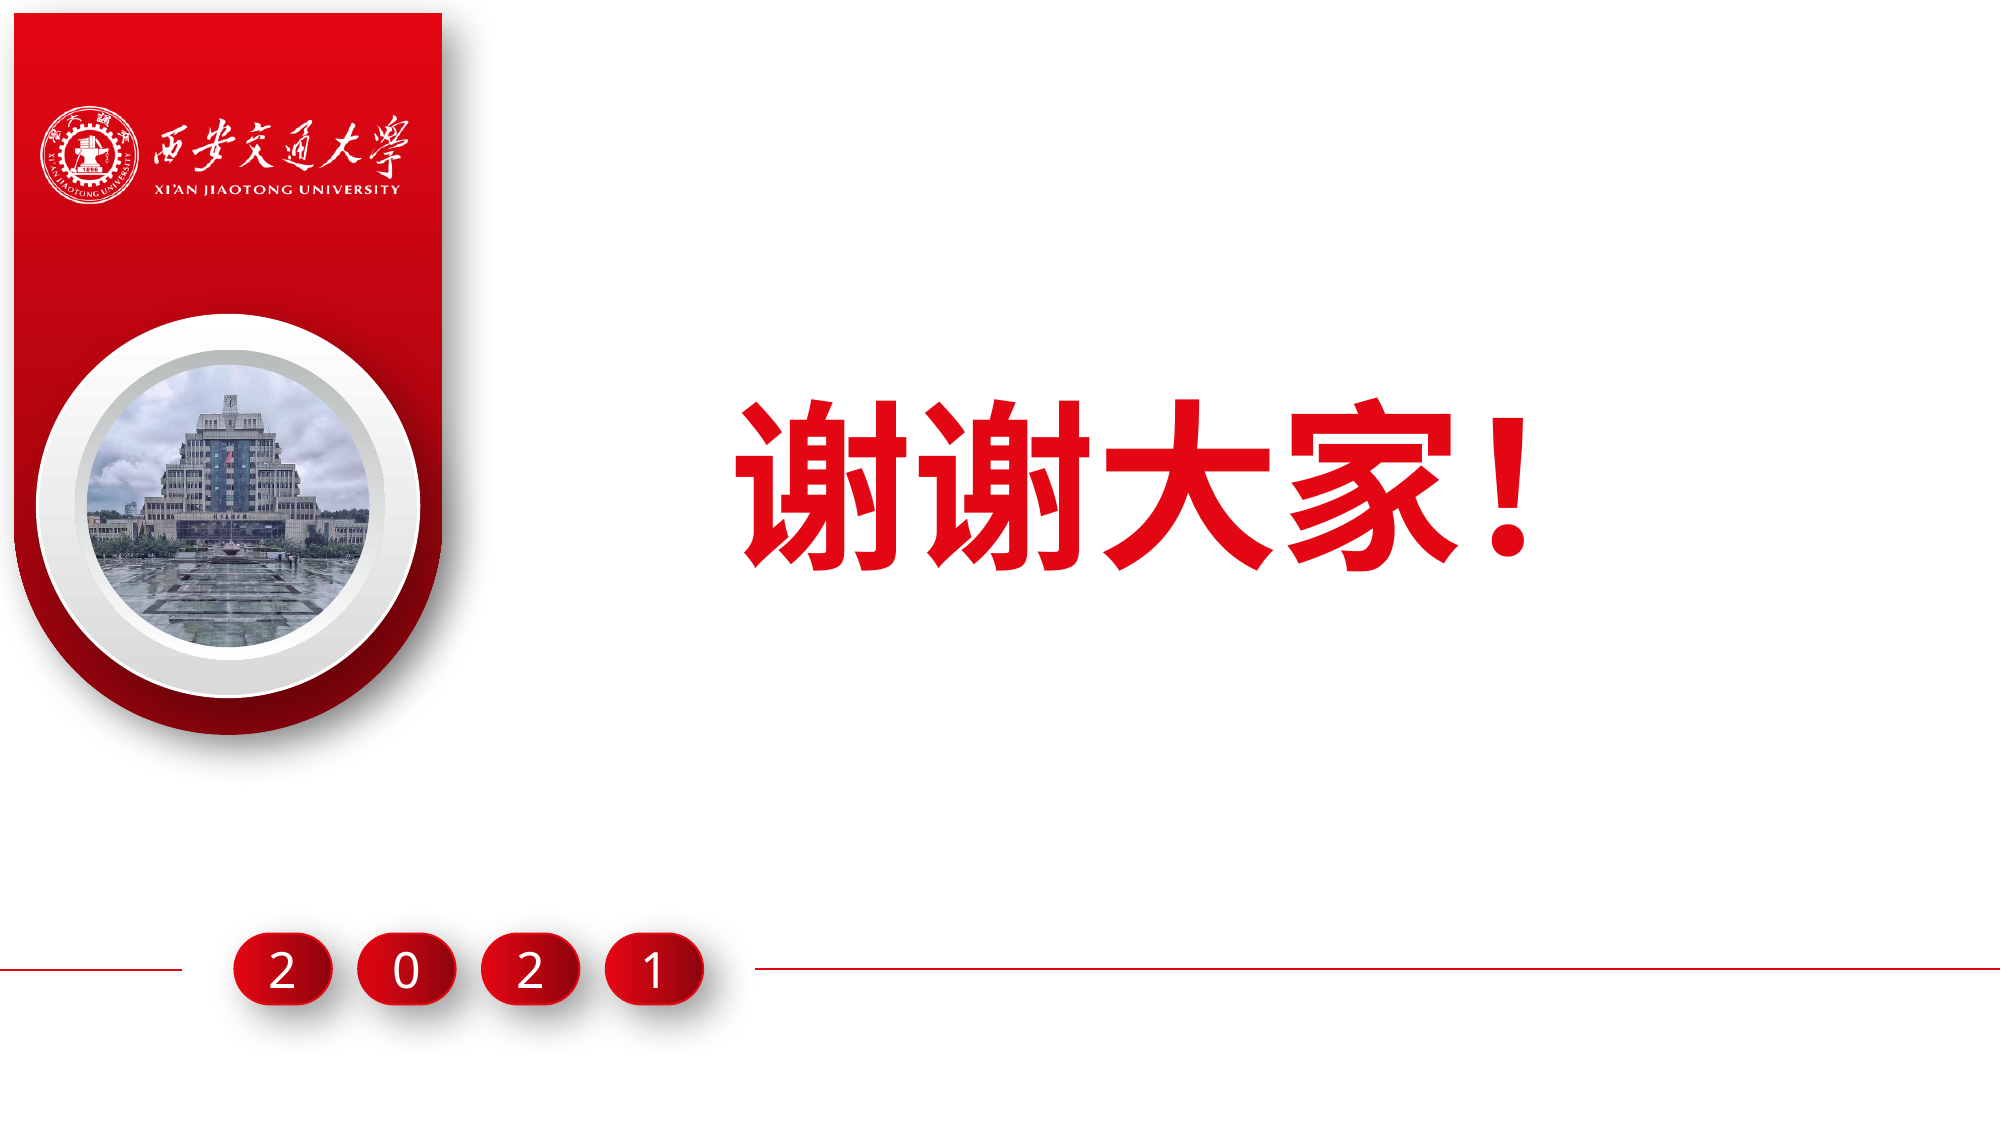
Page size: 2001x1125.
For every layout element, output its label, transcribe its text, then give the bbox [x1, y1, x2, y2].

text_box 谢谢大家！ [703, 364, 1673, 600]
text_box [0, 933, 2000, 1005]
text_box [13, 13, 443, 735]
